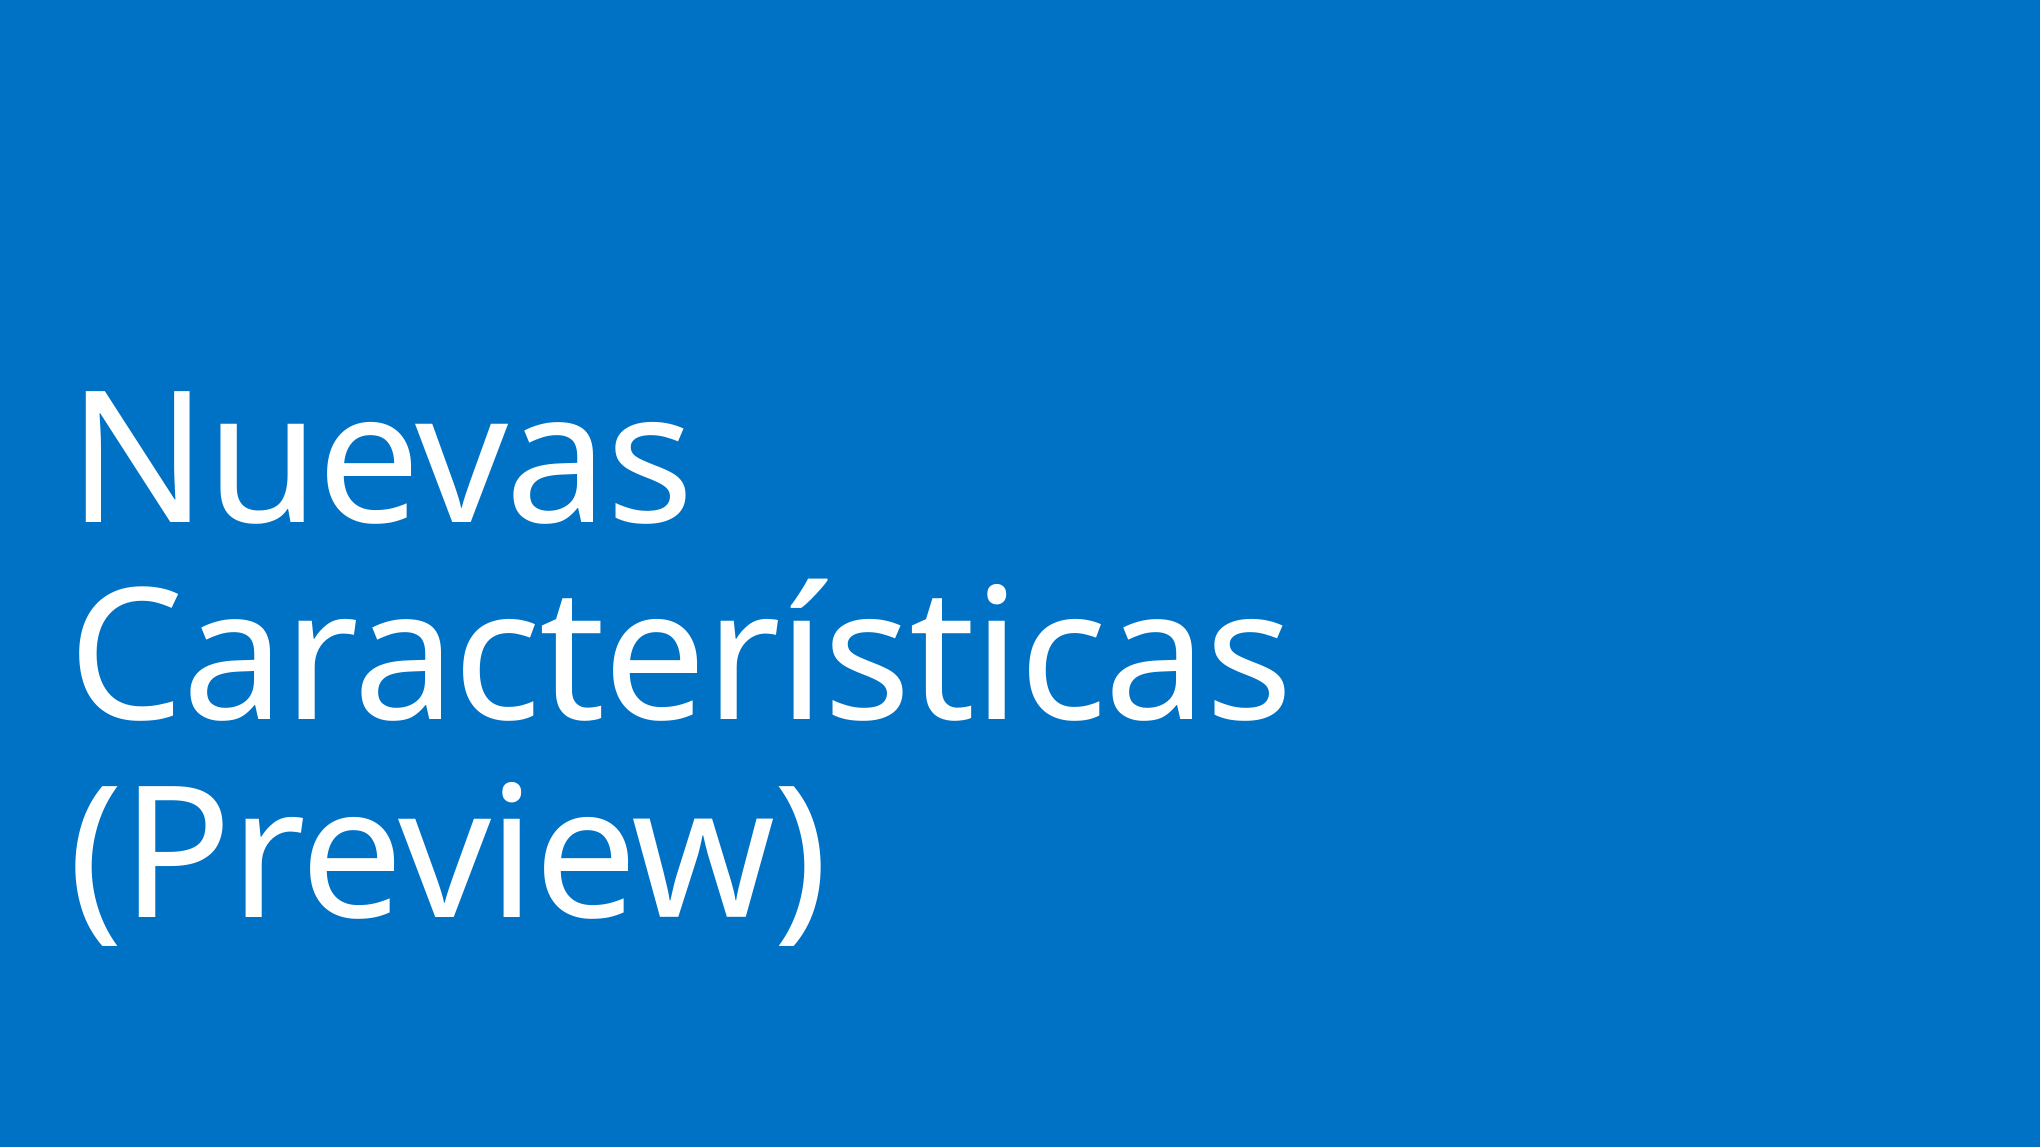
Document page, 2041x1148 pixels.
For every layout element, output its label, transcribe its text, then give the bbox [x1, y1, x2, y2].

title Nuevas Características (Preview) [45, 348, 1996, 650]
